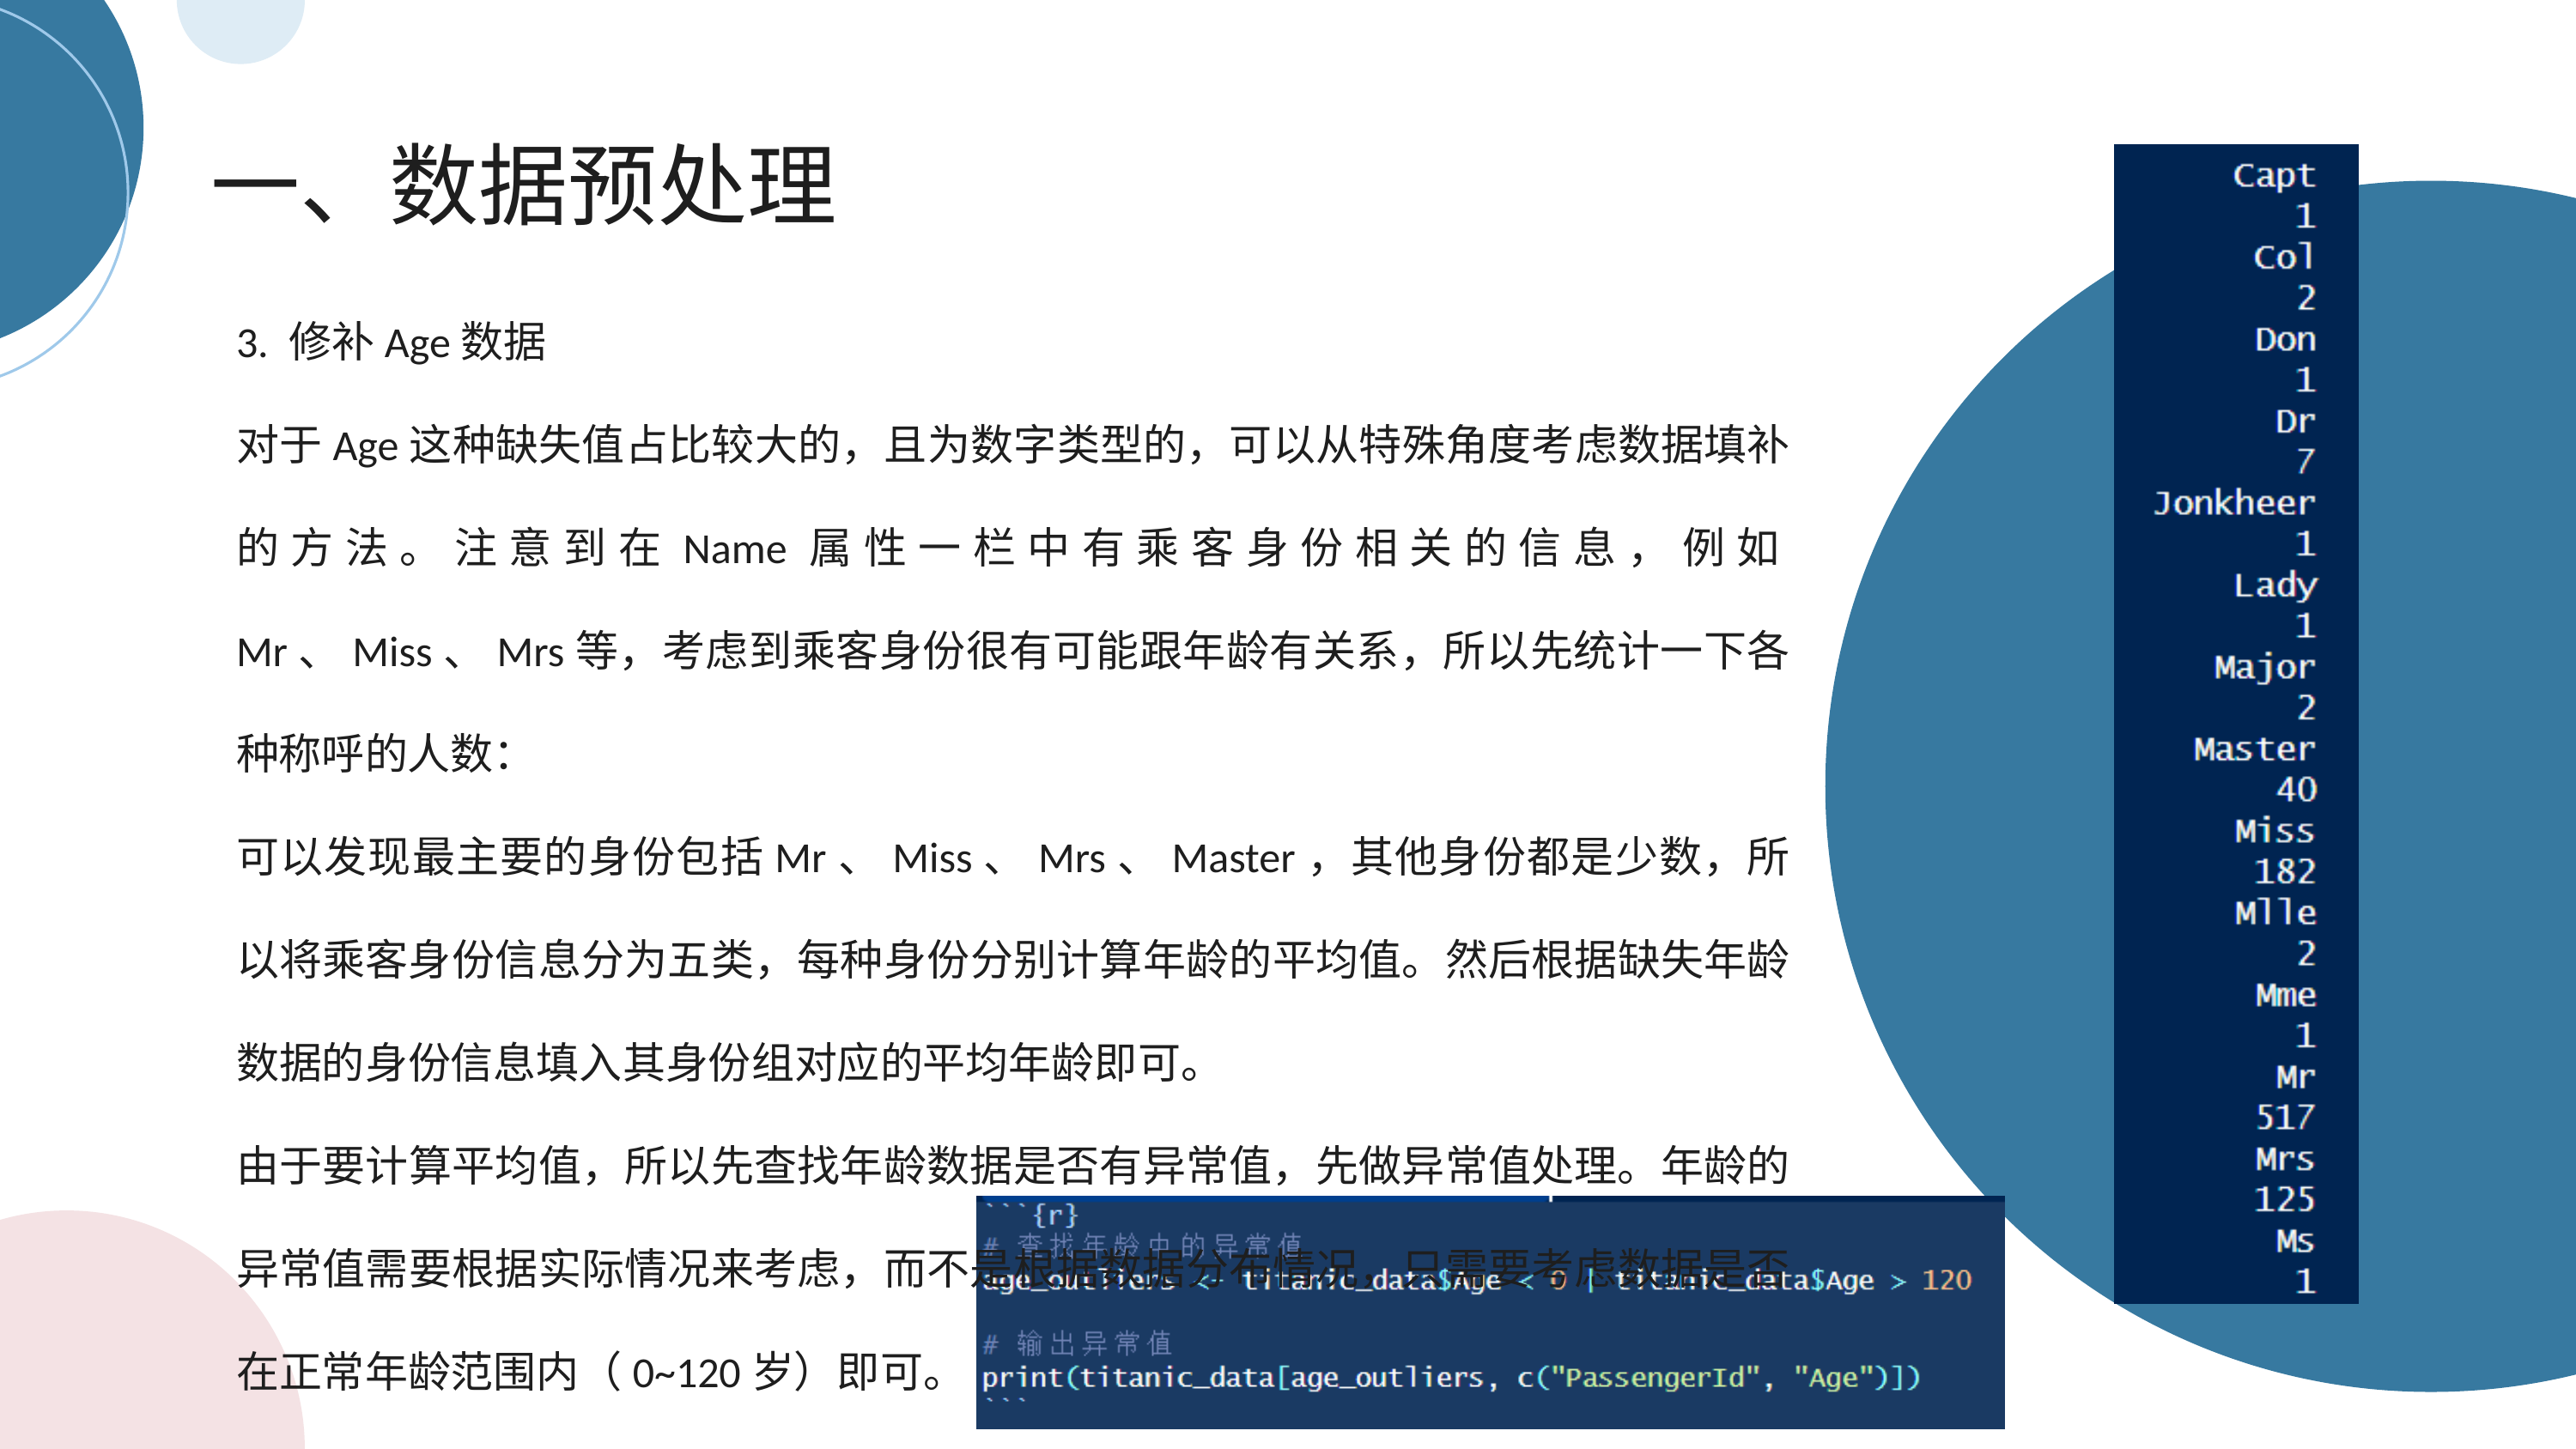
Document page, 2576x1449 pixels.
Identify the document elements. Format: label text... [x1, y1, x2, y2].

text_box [131, 0, 144, 355]
text_box 3. 修补Age数据 对于Age这种缺失值占比较大的，且为数字类型的，可以从特殊角度考虑数据填补的方法。注意到在Name属性一栏中有乘客身份相关的信息，例如Mr、Miss、Mrs等，考虑到乘客身份很有可能跟年龄有关系，所以先统计一下各种称呼的人数： 可以发现最主要的身份包括Mr、Miss、Mrs、Master，其他身份都是少数，所以将乘客身份信息分为五类，每种身份分别计算年龄的平均值。然后根据缺失年龄数据的身份信息填入其身份组对应的平均年龄即可。 由于要计算平均值，所以先查找年龄数据是否有异常值，先做异常值处理。年龄的异常值需要根据实际情况来考虑，而不是根据数据分布情况，只需要考虑数据是否在正常年龄范围内（0~120岁）即可。 经筛查没有年龄数据为异常值。 [235, 263, 1790, 1300]
text_box 一、数据预处理 [210, 129, 2445, 237]
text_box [176, 0, 306, 64]
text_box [1825, 180, 2576, 1392]
picture [976, 1196, 2005, 1429]
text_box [0, 0, 129, 389]
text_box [0, 1210, 306, 1449]
picture [2114, 144, 2359, 1305]
